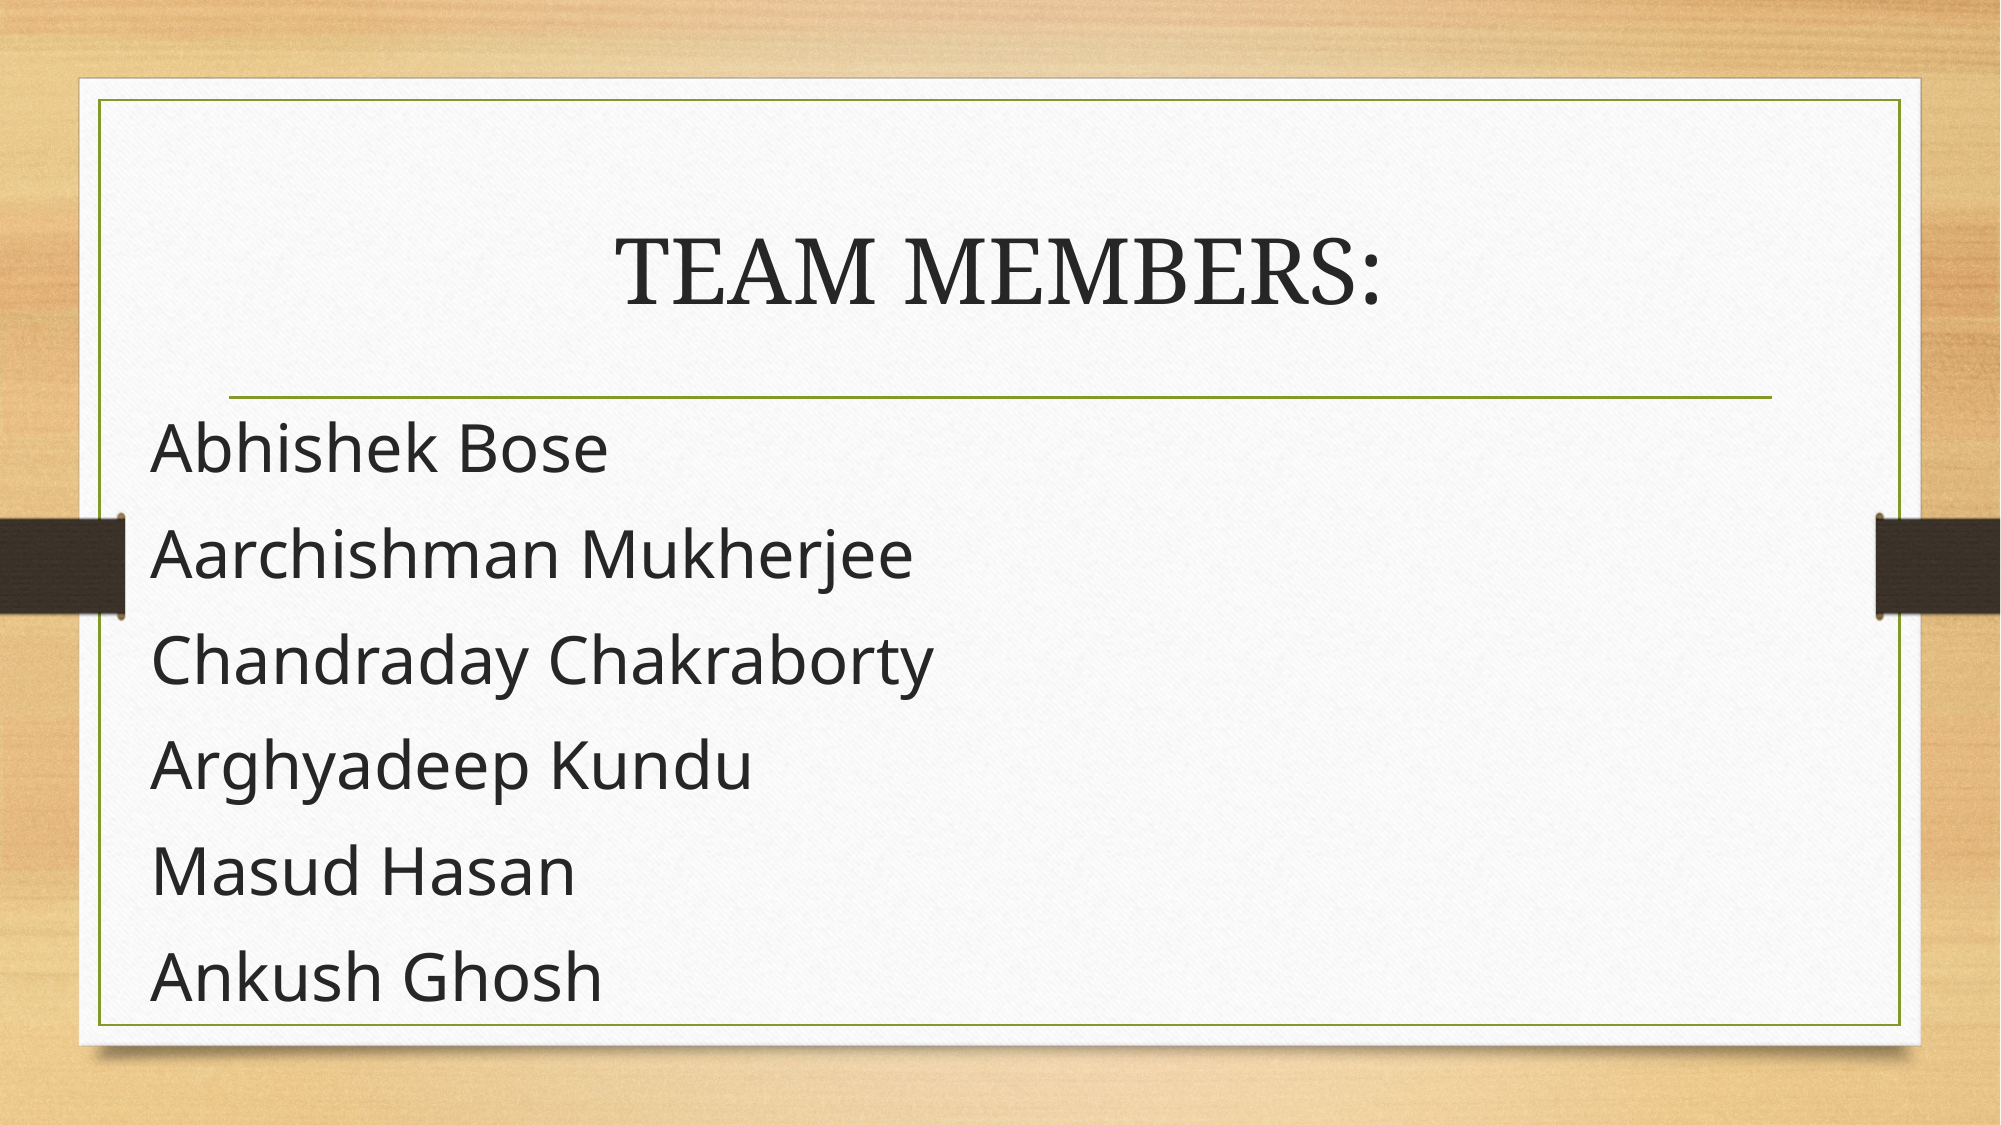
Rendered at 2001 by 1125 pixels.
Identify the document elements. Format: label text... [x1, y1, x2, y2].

title TEAM MEMBERS: [212, 161, 1788, 375]
picture [0, 0, 2001, 1125]
list Abhishek Bose Aarchishman Mukherjee Chandraday Chakraborty Arghyadeep Kundu Masud Hasan Ankush Ghosh [135, 398, 1868, 1048]
